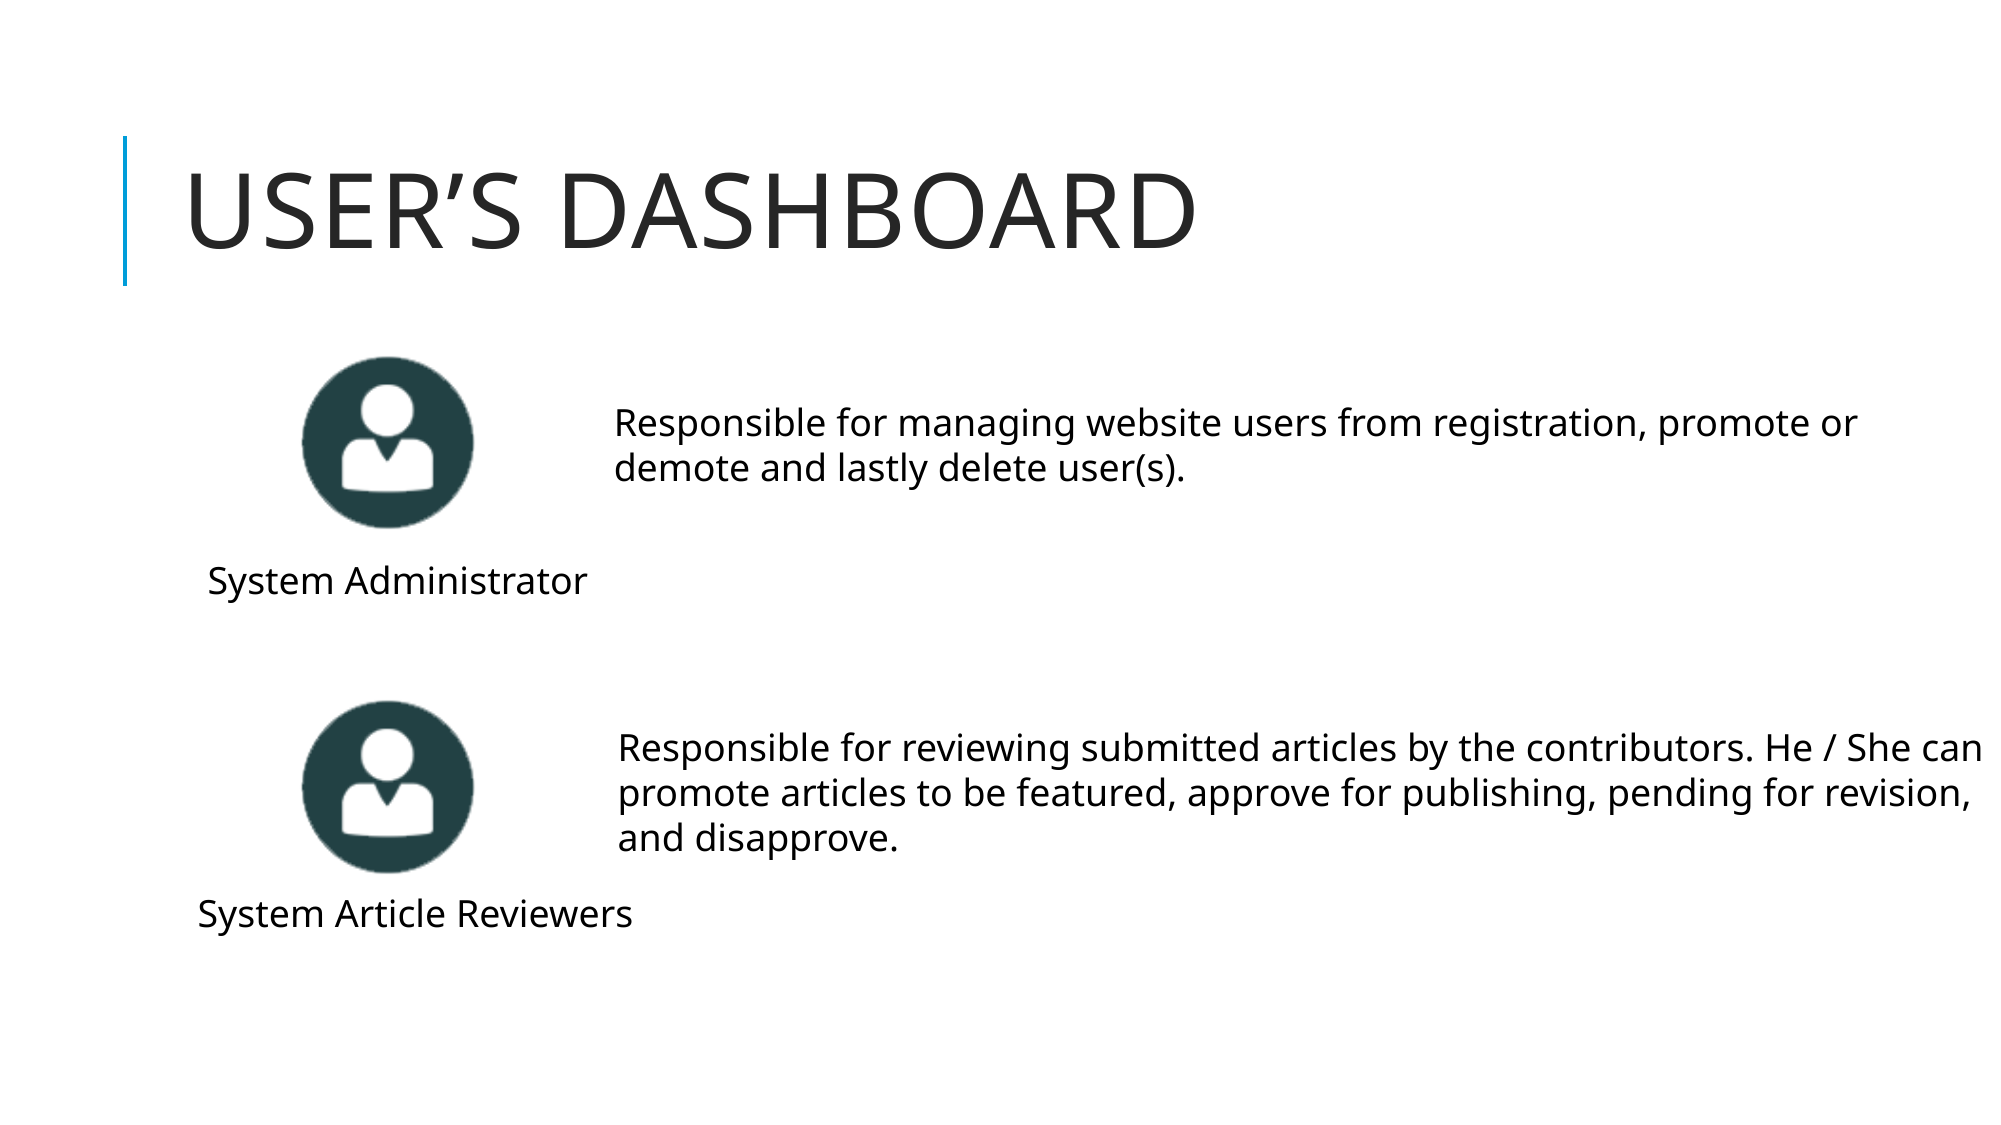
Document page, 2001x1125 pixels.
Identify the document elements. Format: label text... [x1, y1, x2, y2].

text_box Responsible for managing website users from registration, promote or demote and lastly delete user(s). [619, 391, 1885, 497]
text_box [182, 693, 784, 944]
text_box Responsible for reviewing submitted articles by the contributors. He / She can promote articles to be featured, approve for publishing, pending for revision, and disapprove. [789, 716, 2000, 867]
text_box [182, 349, 614, 611]
title USER’S DASHBOARD [168, 96, 1763, 342]
